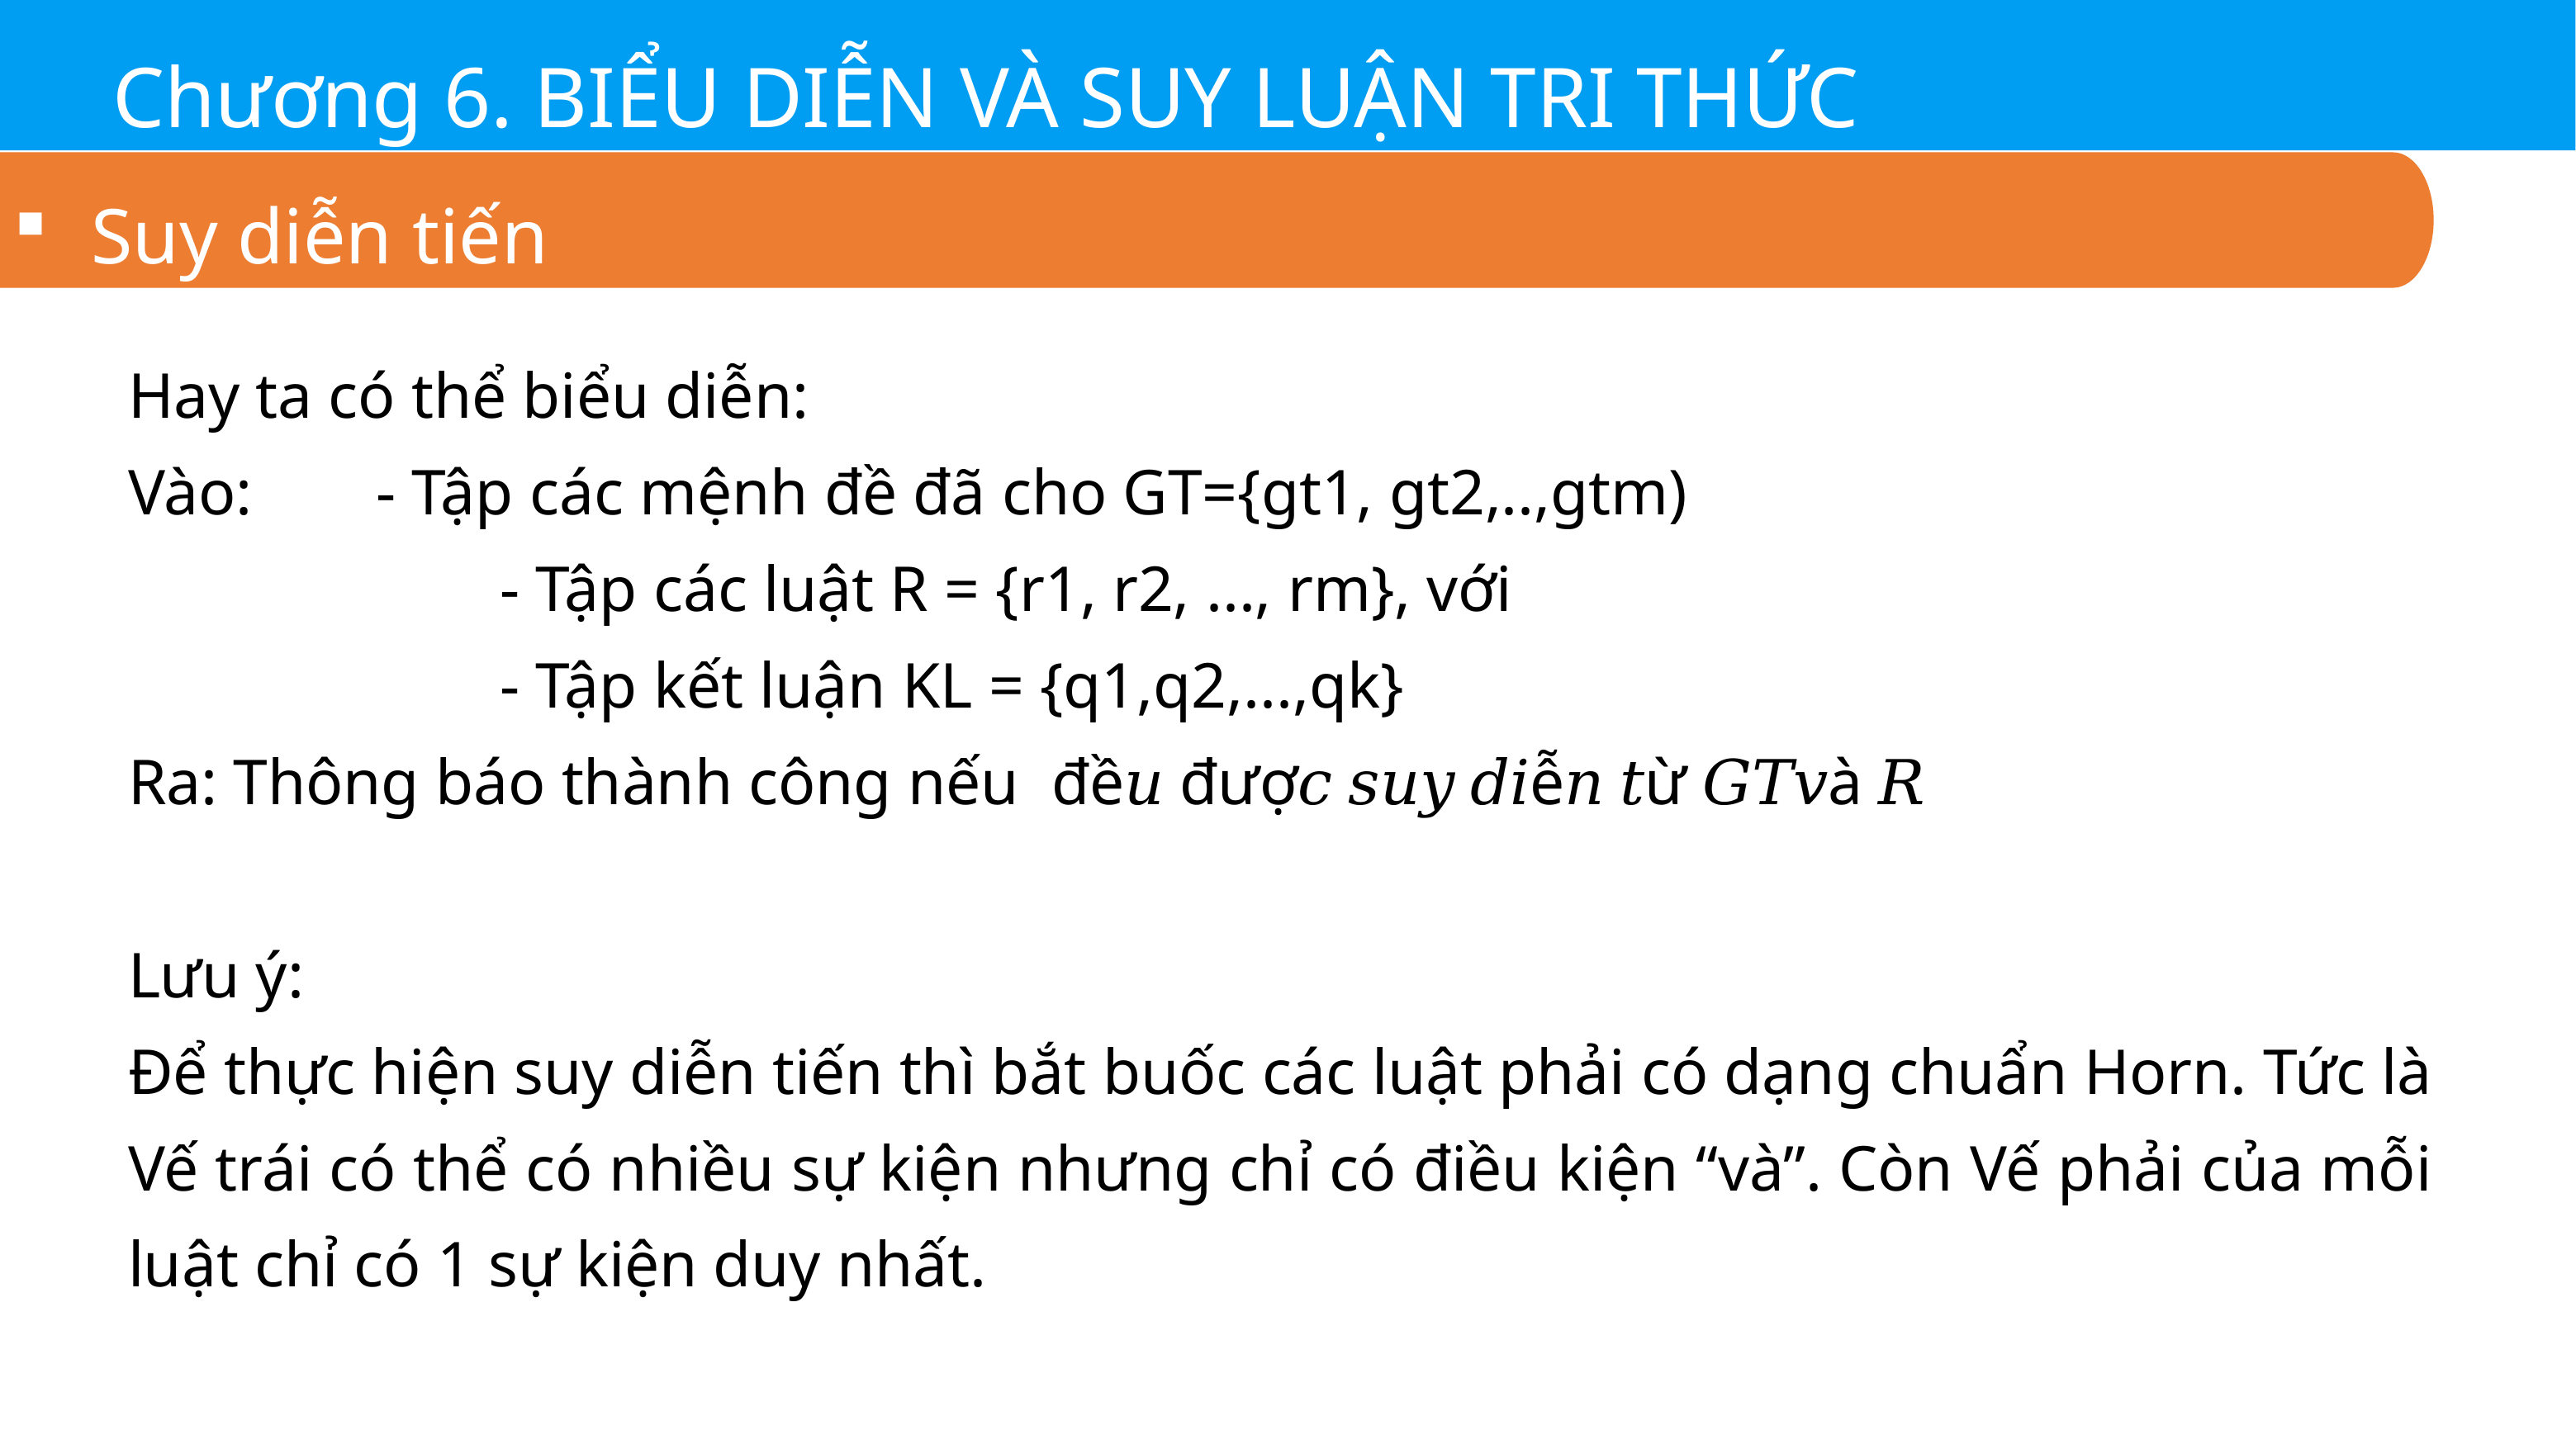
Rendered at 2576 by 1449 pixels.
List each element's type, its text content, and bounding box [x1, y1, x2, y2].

text_box Chương 6. BIỂU DIỄN VÀ SUY LUẬN TRI THỨC [111, 43, 2434, 144]
text_box [0, 0, 2576, 151]
text_box Suy diễn tiến [0, 150, 2436, 290]
